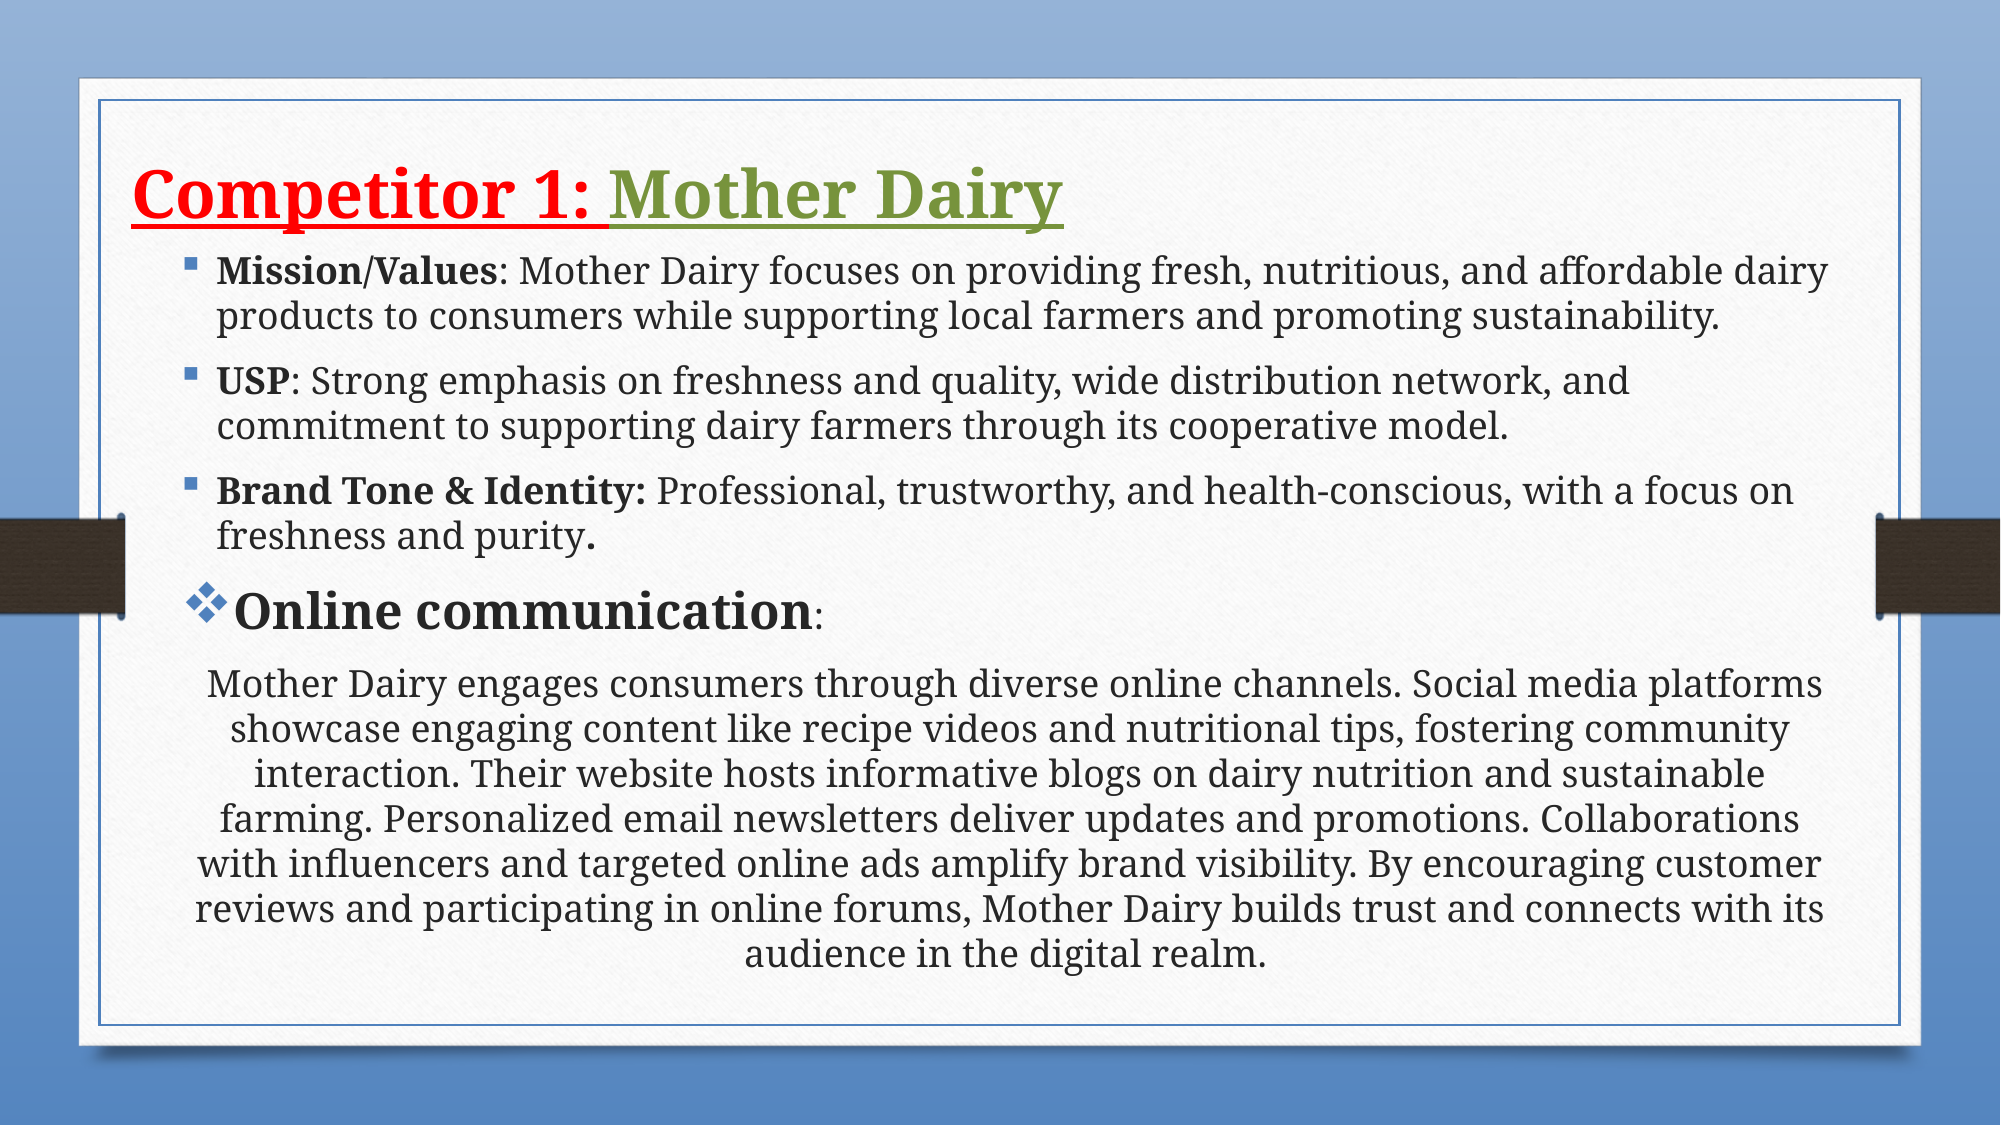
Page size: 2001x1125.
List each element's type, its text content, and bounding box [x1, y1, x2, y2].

list Mission/Values: Mother Dairy focuses on providing fresh, nutritious, and affordable dairy products to consumers while supporting local farmers and promoting sustainability. USP: Strong emphasis on freshness and quality, wide distribution network, and commitment to supporting dairy farmers through its cooperative model. Brand Tone & Identity: Professional, trustworthy, and health-conscious, with a focus on freshness and purity. Online communication: Mother Dairy engages consumers through diverse online channels. Social media platforms showcase engaging content like recipe videos and nutritional tips, fostering community interaction. Their website hosts informative blogs on dairy nutrition and sustainable farming. Personalized email newsletters deliver updates and promotions. Collaborations with influencers and targeted online ads amplify brand visibility. By encouraging customer reviews and participating in online forums, Mother Dairy builds trust and connects with its audience in the digital realm. [166, 239, 1856, 1010]
picture [0, 0, 2001, 1125]
title Competitor 1: Mother Dairy [0, 70, 1244, 240]
